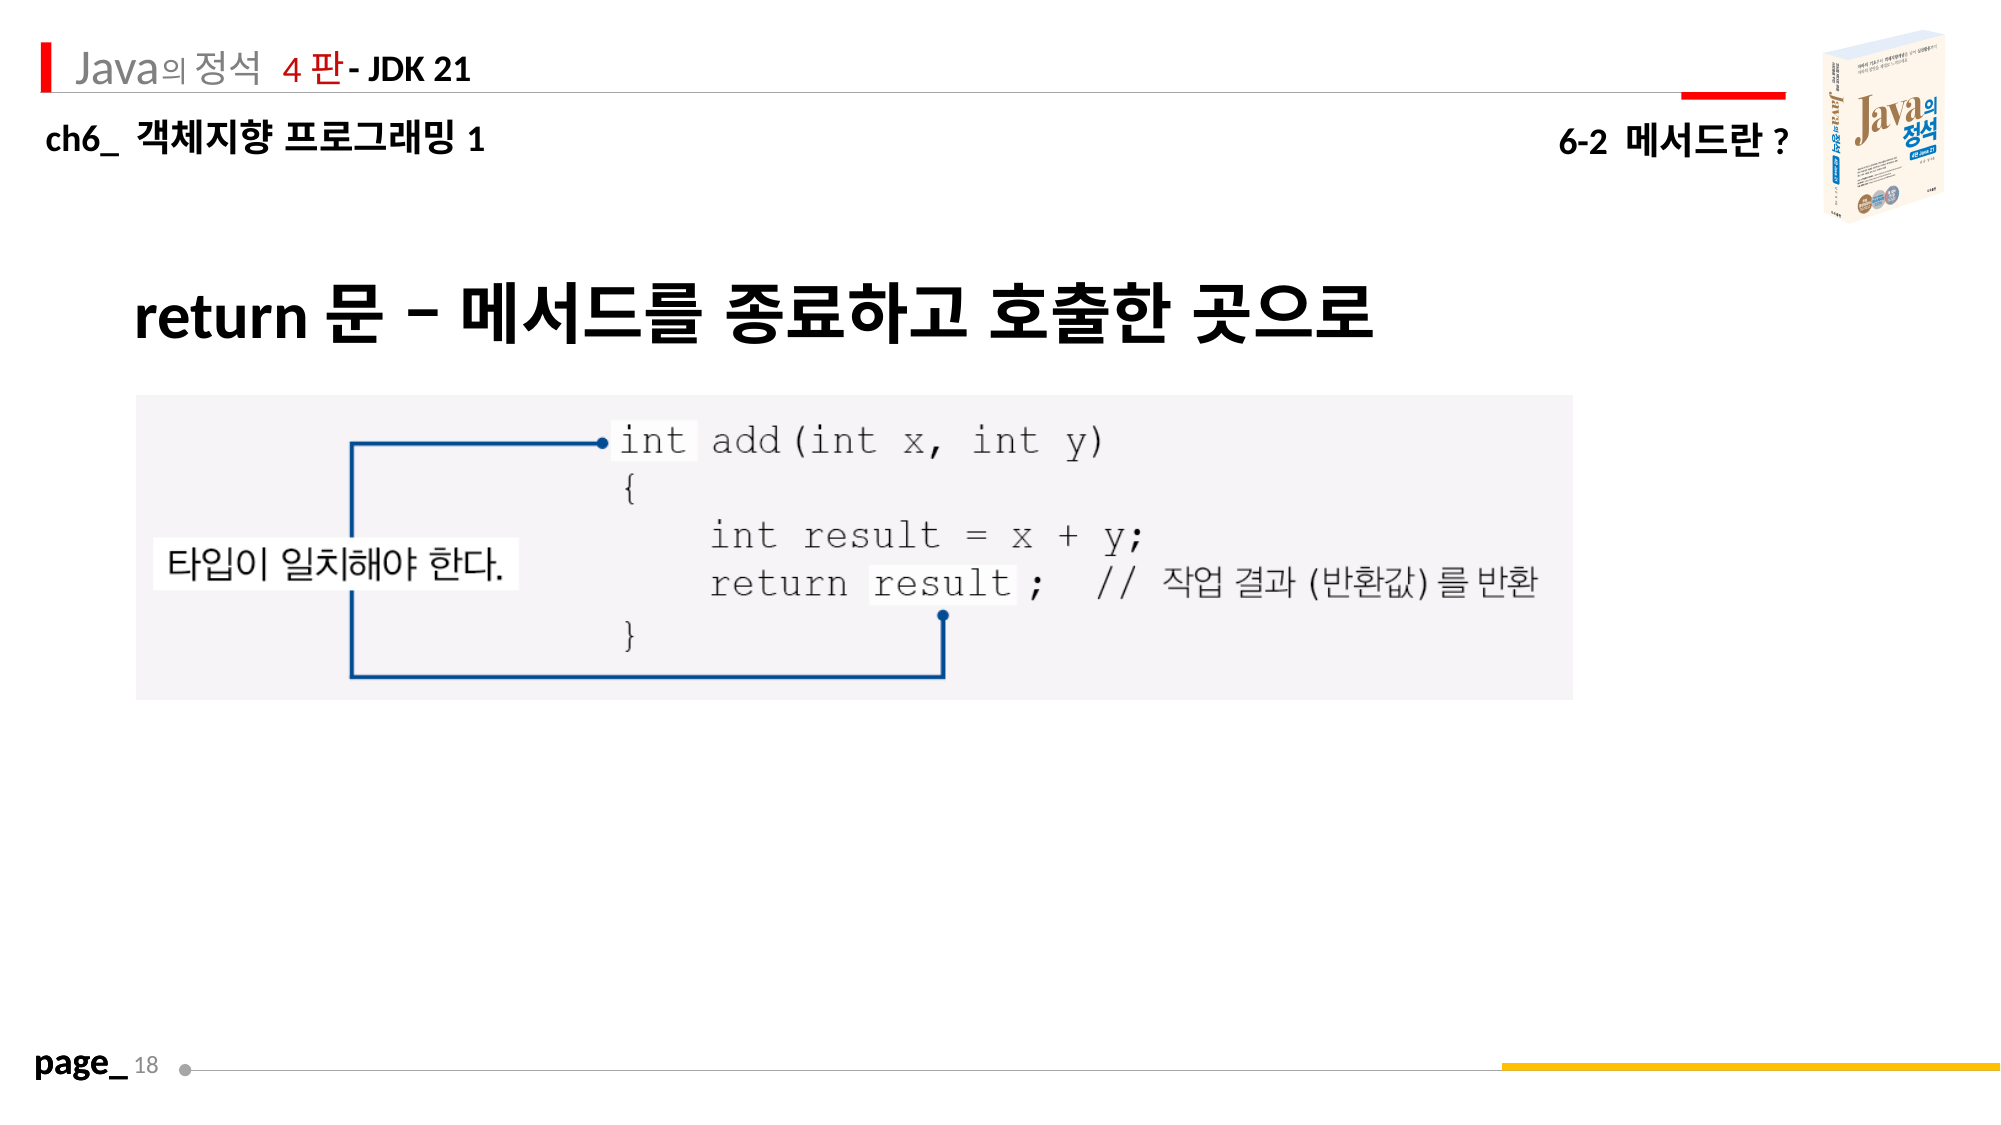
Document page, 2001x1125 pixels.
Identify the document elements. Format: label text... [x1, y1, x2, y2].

text_box page_ [19, 1030, 145, 1090]
text_box 6-2 메서드란? [1415, 109, 1805, 169]
text_box return문 – 메서드를 종료하고 호출한 곳으로 [119, 264, 1469, 359]
slide_number 18 [106, 1033, 174, 1094]
picture [1819, 26, 1950, 228]
picture [136, 395, 1573, 701]
